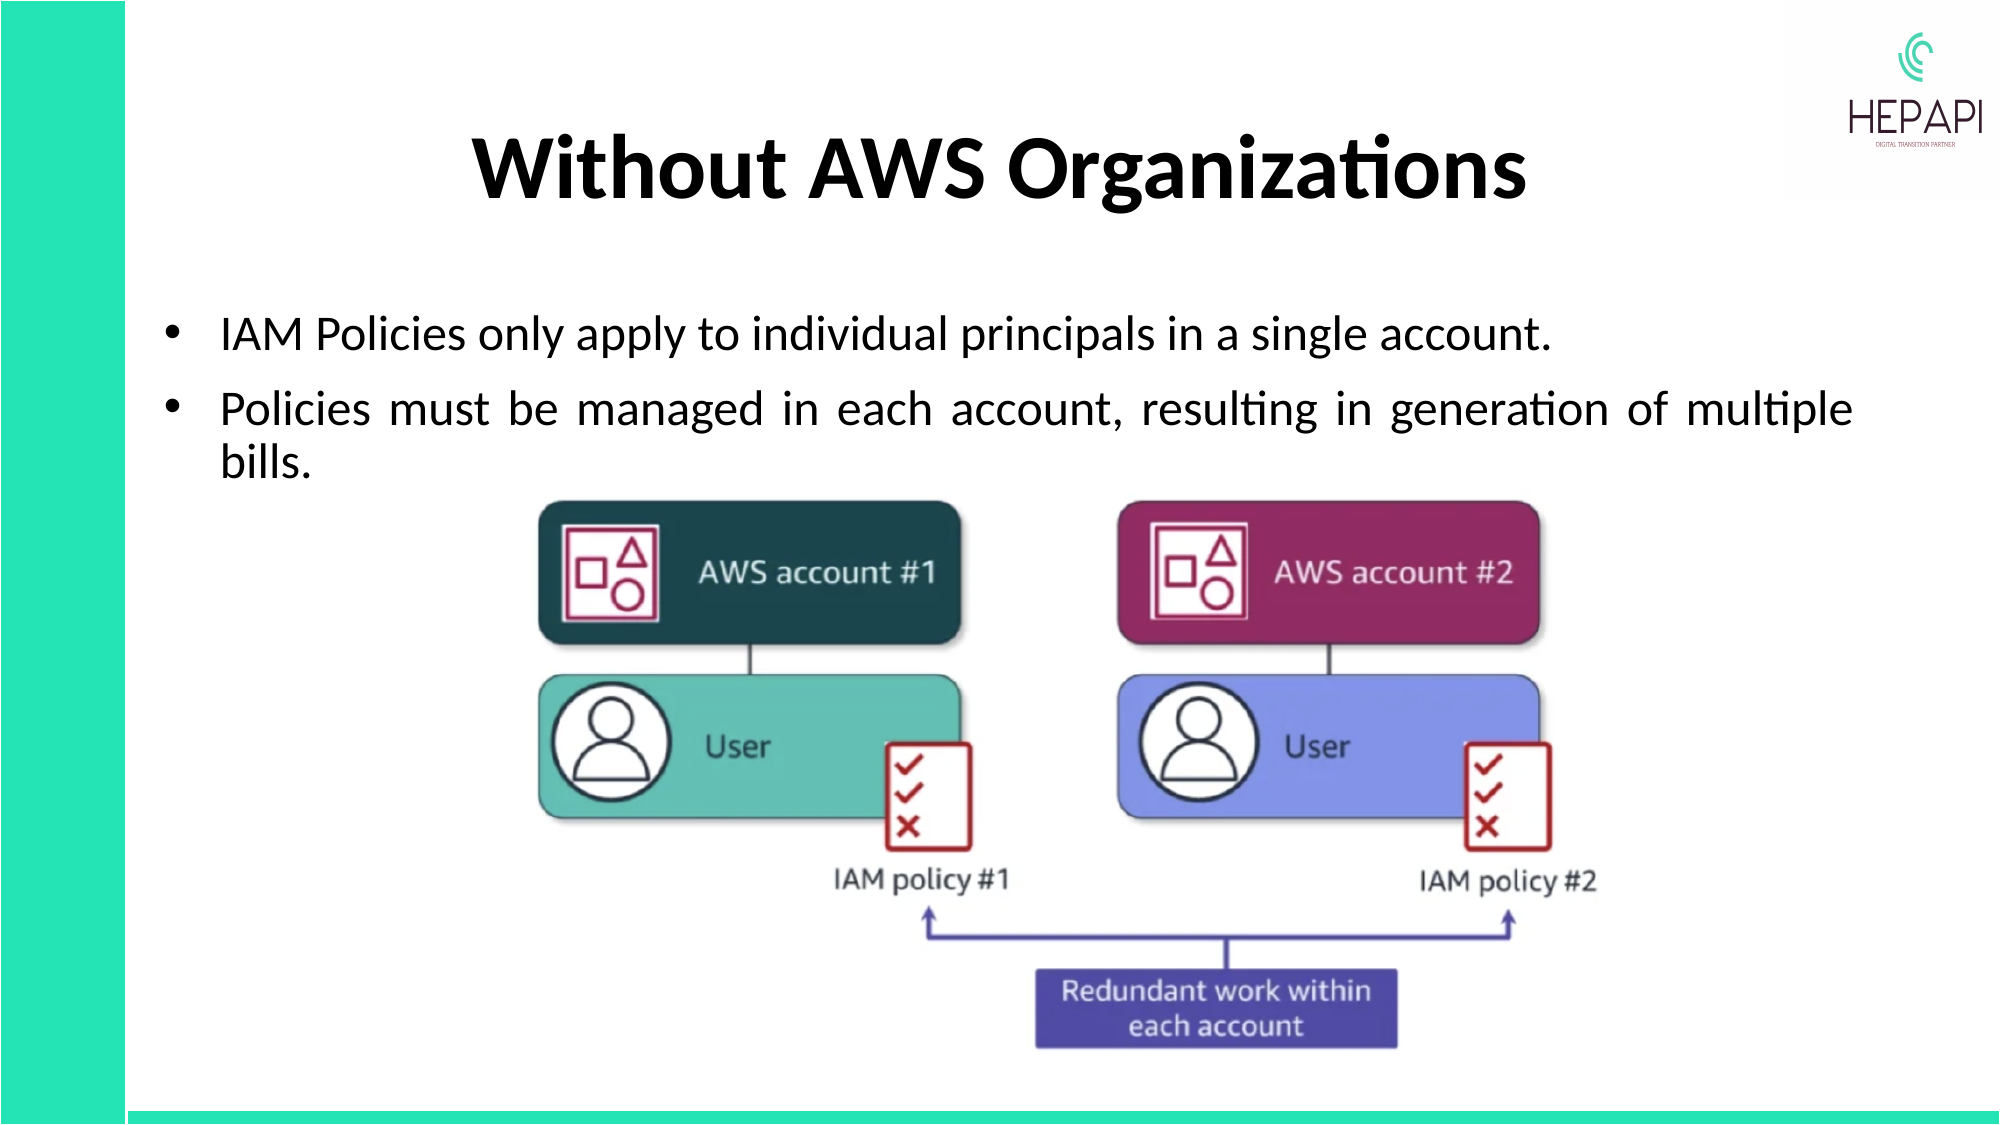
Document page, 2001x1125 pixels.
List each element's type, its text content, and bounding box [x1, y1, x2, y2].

text_box [126, 1109, 2000, 1125]
title Without AWS Organizations [136, 59, 1863, 278]
picture [510, 468, 1616, 1073]
text_box [0, 0, 127, 1125]
list IAM Policies only apply to individual principals in a single account. Policies must be managed in each account, resulting in generation of multiple bills. [136, 298, 1863, 1014]
picture [1784, 0, 2000, 201]
